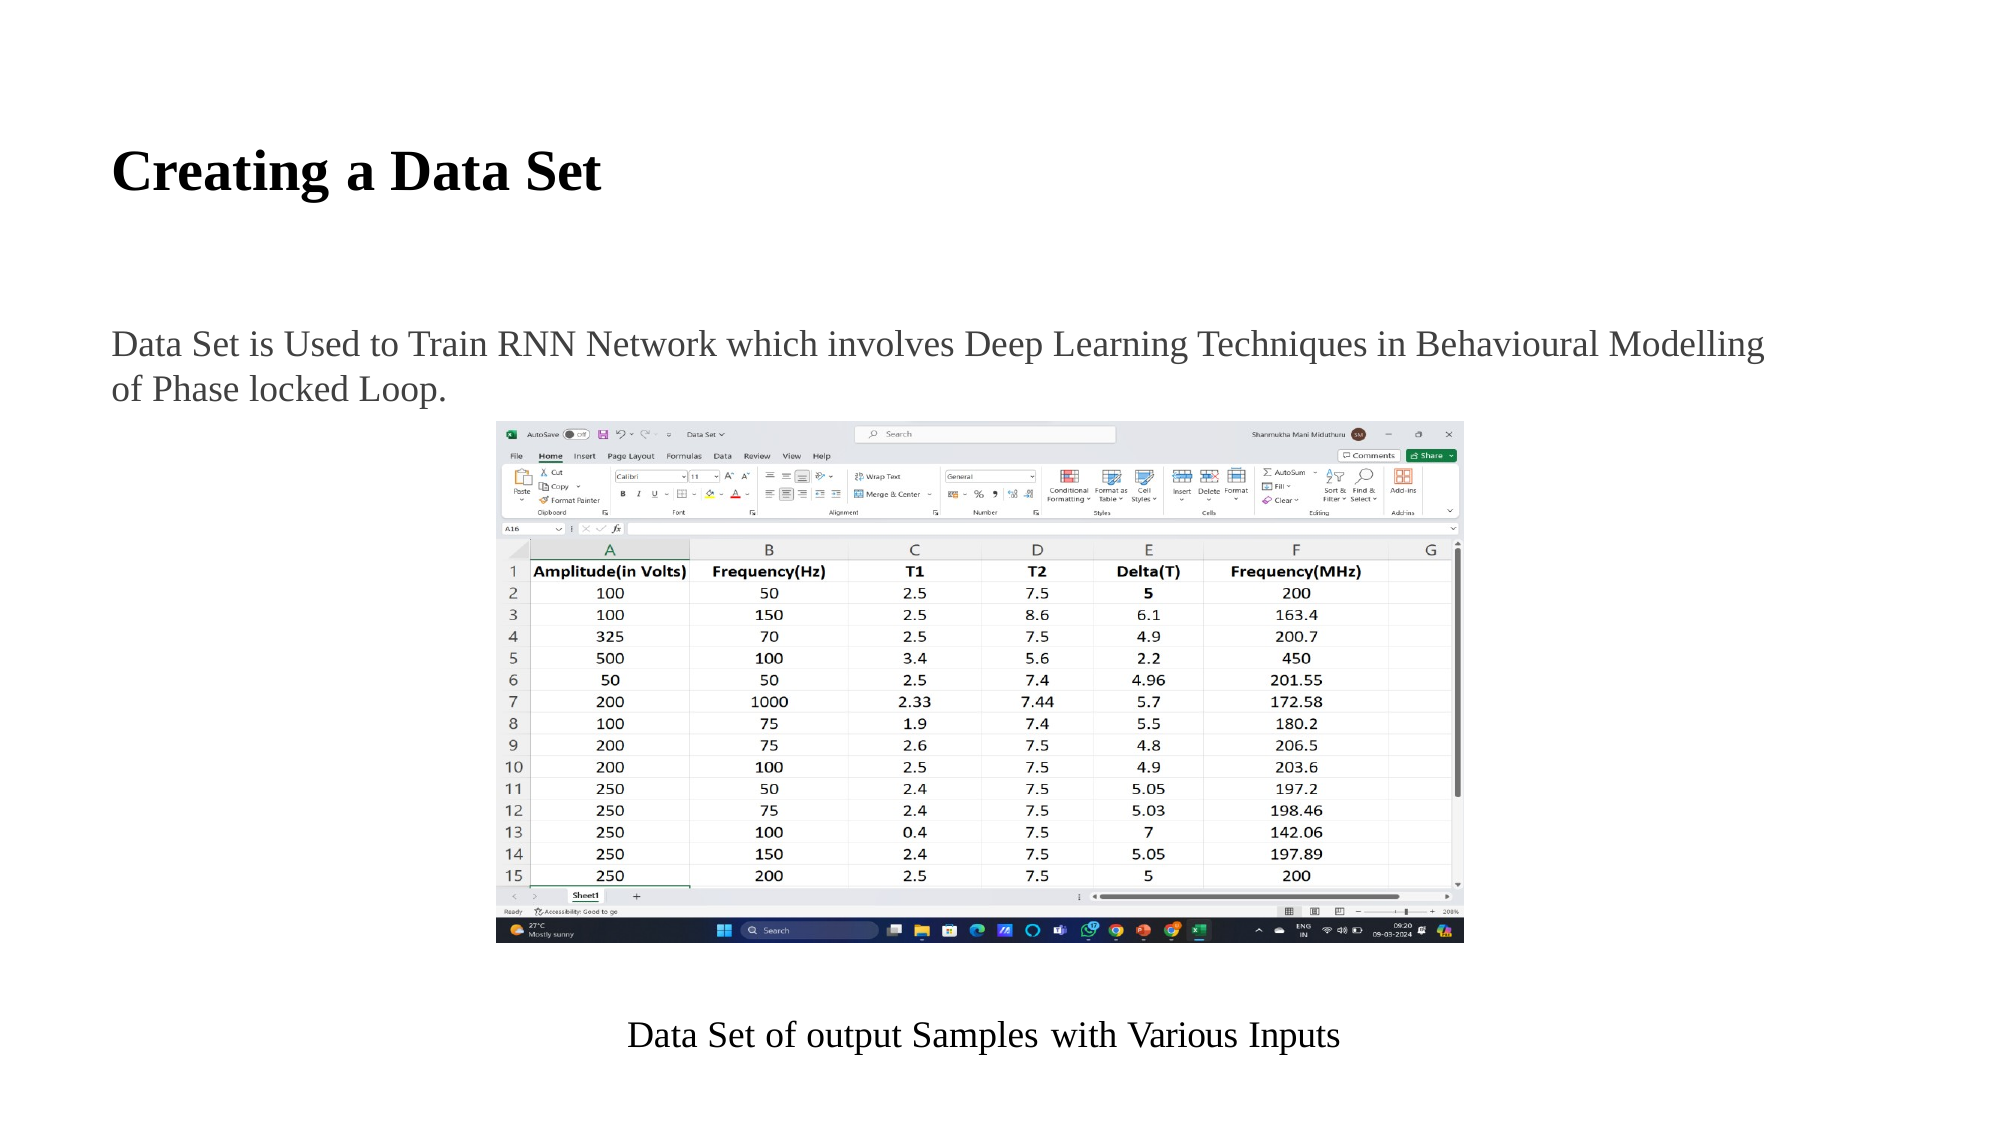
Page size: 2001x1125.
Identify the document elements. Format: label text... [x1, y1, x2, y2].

title Creating a Data Set [0, 117, 1047, 222]
text_box Data Set is Used to Train RNN Network which involves Deep Learning Techniques in Behavioural Modelling of Phase locked Loop. [109, 316, 1807, 409]
picture [495, 421, 1464, 943]
text_box Data Set of output Samples with Various Inputs [624, 1007, 1342, 1055]
